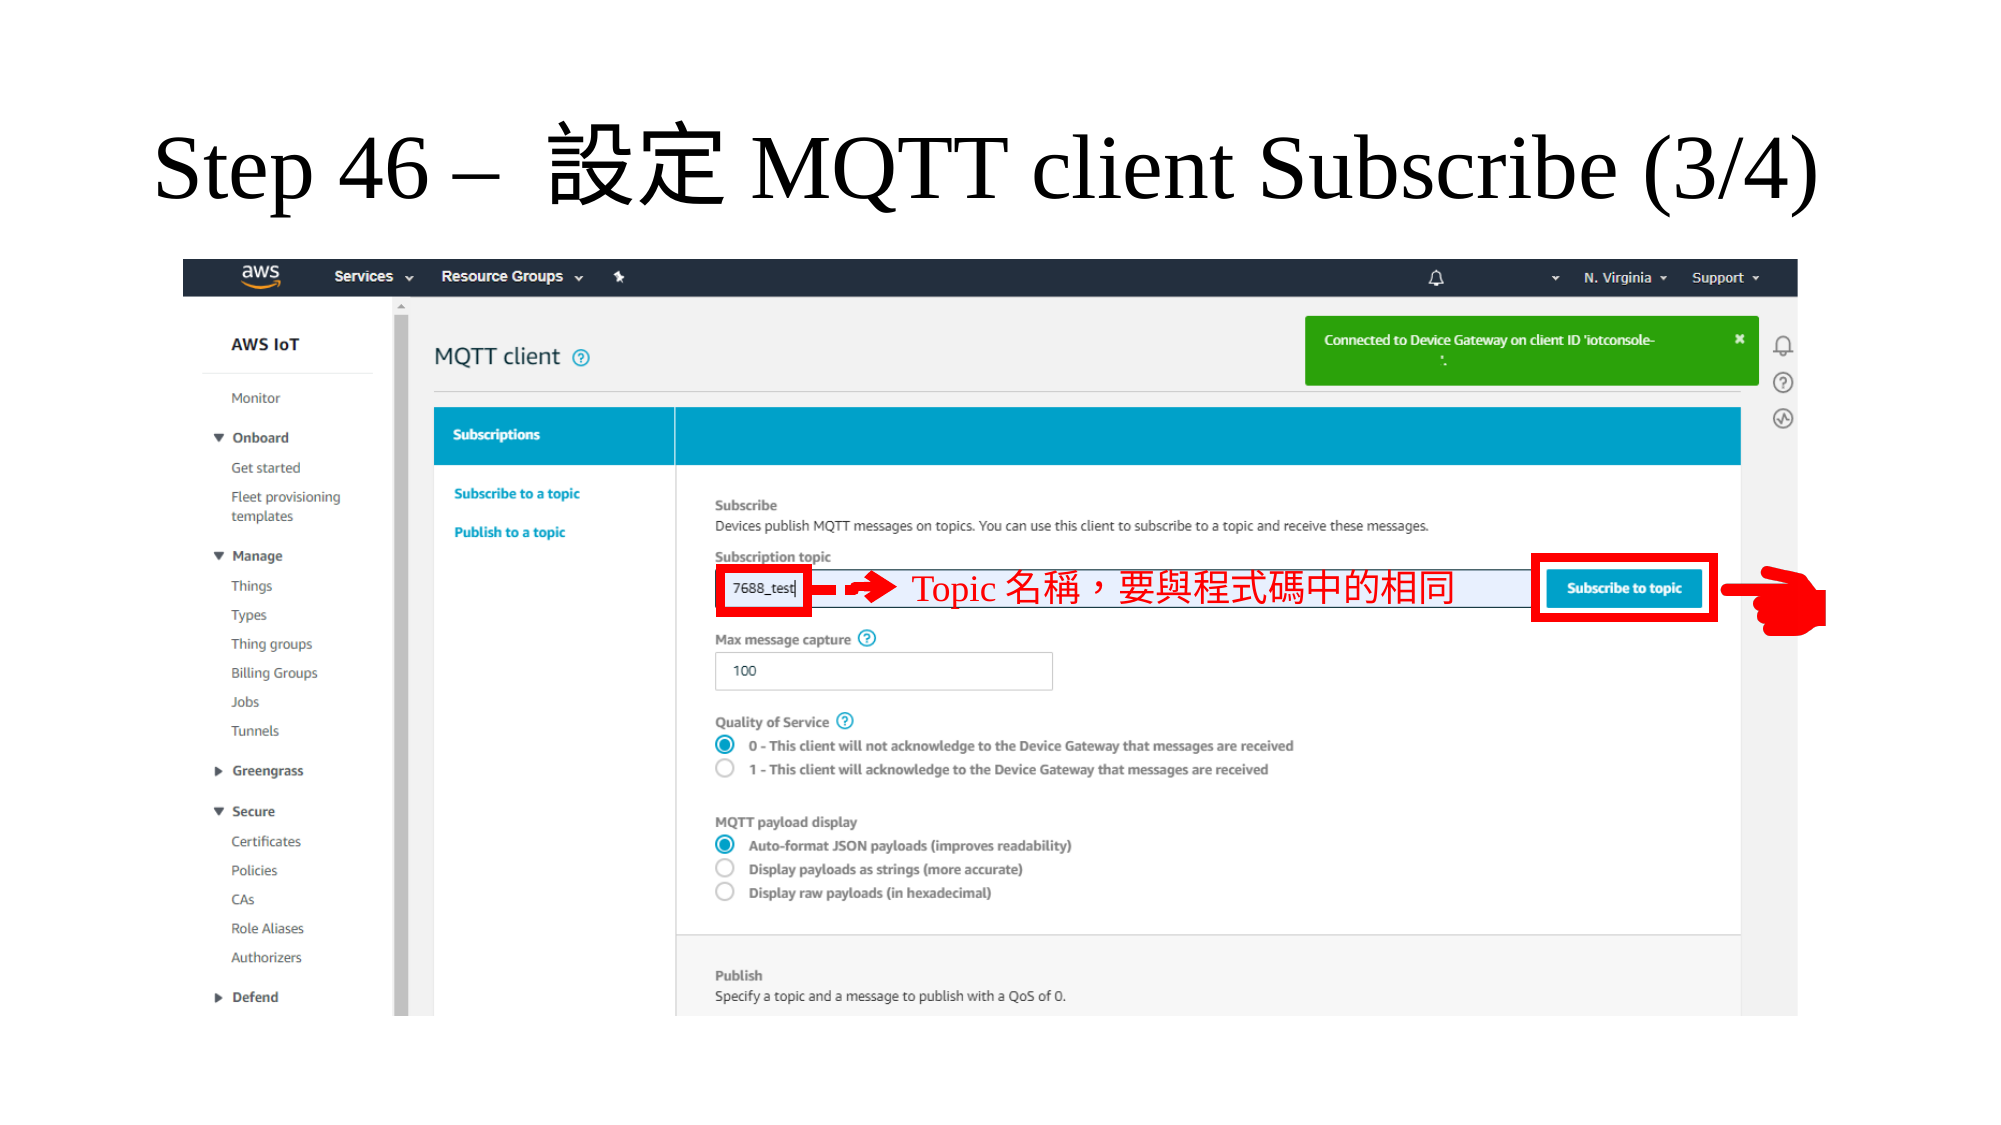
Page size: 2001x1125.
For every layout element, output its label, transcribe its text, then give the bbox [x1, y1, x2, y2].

title Step 46 – 設定MQTT client Subscribe (3/4) [137, 59, 1863, 278]
picture [1713, 541, 1833, 661]
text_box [807, 587, 897, 591]
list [183, 259, 1817, 1016]
